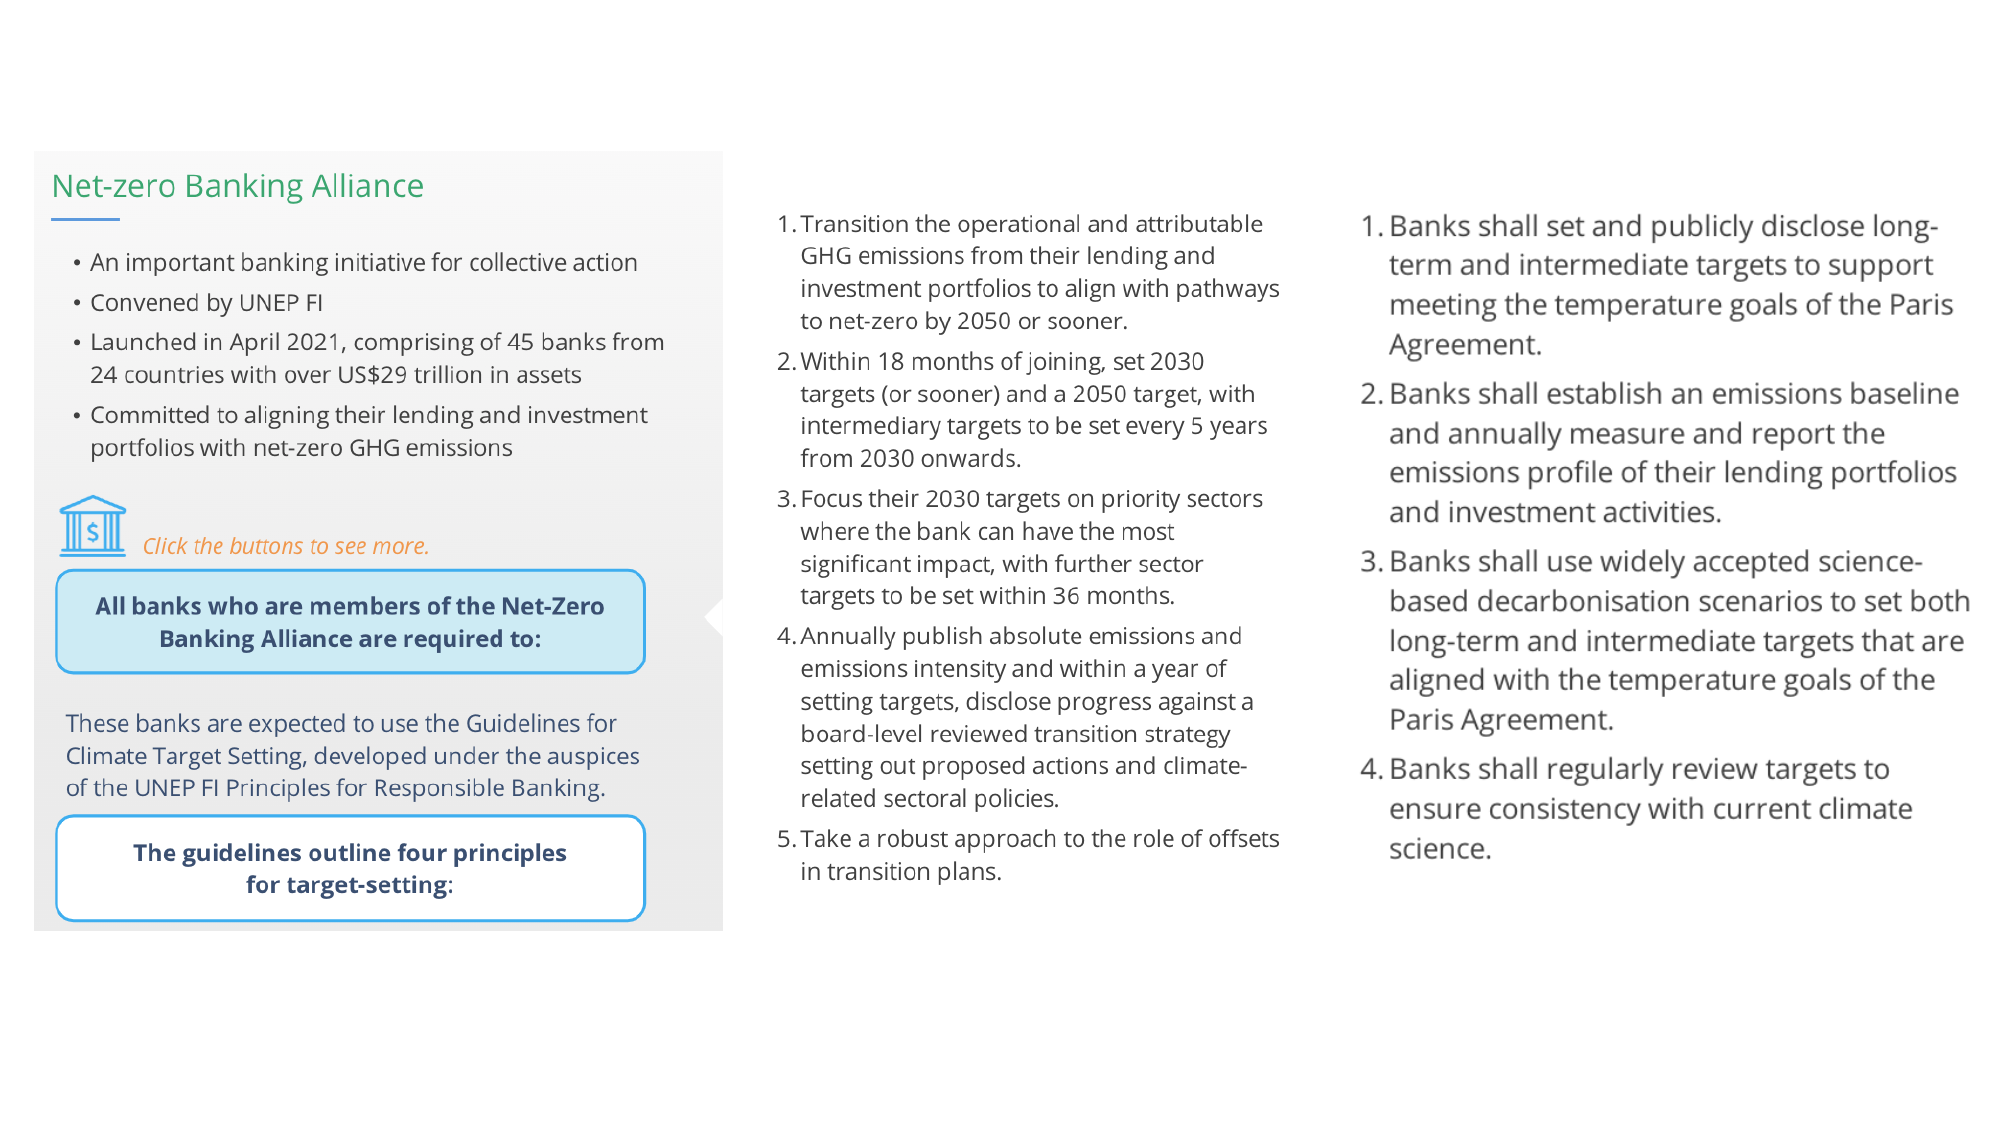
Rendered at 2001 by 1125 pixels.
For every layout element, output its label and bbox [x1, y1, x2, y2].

picture [1353, 201, 1985, 881]
picture [33, 151, 1309, 931]
